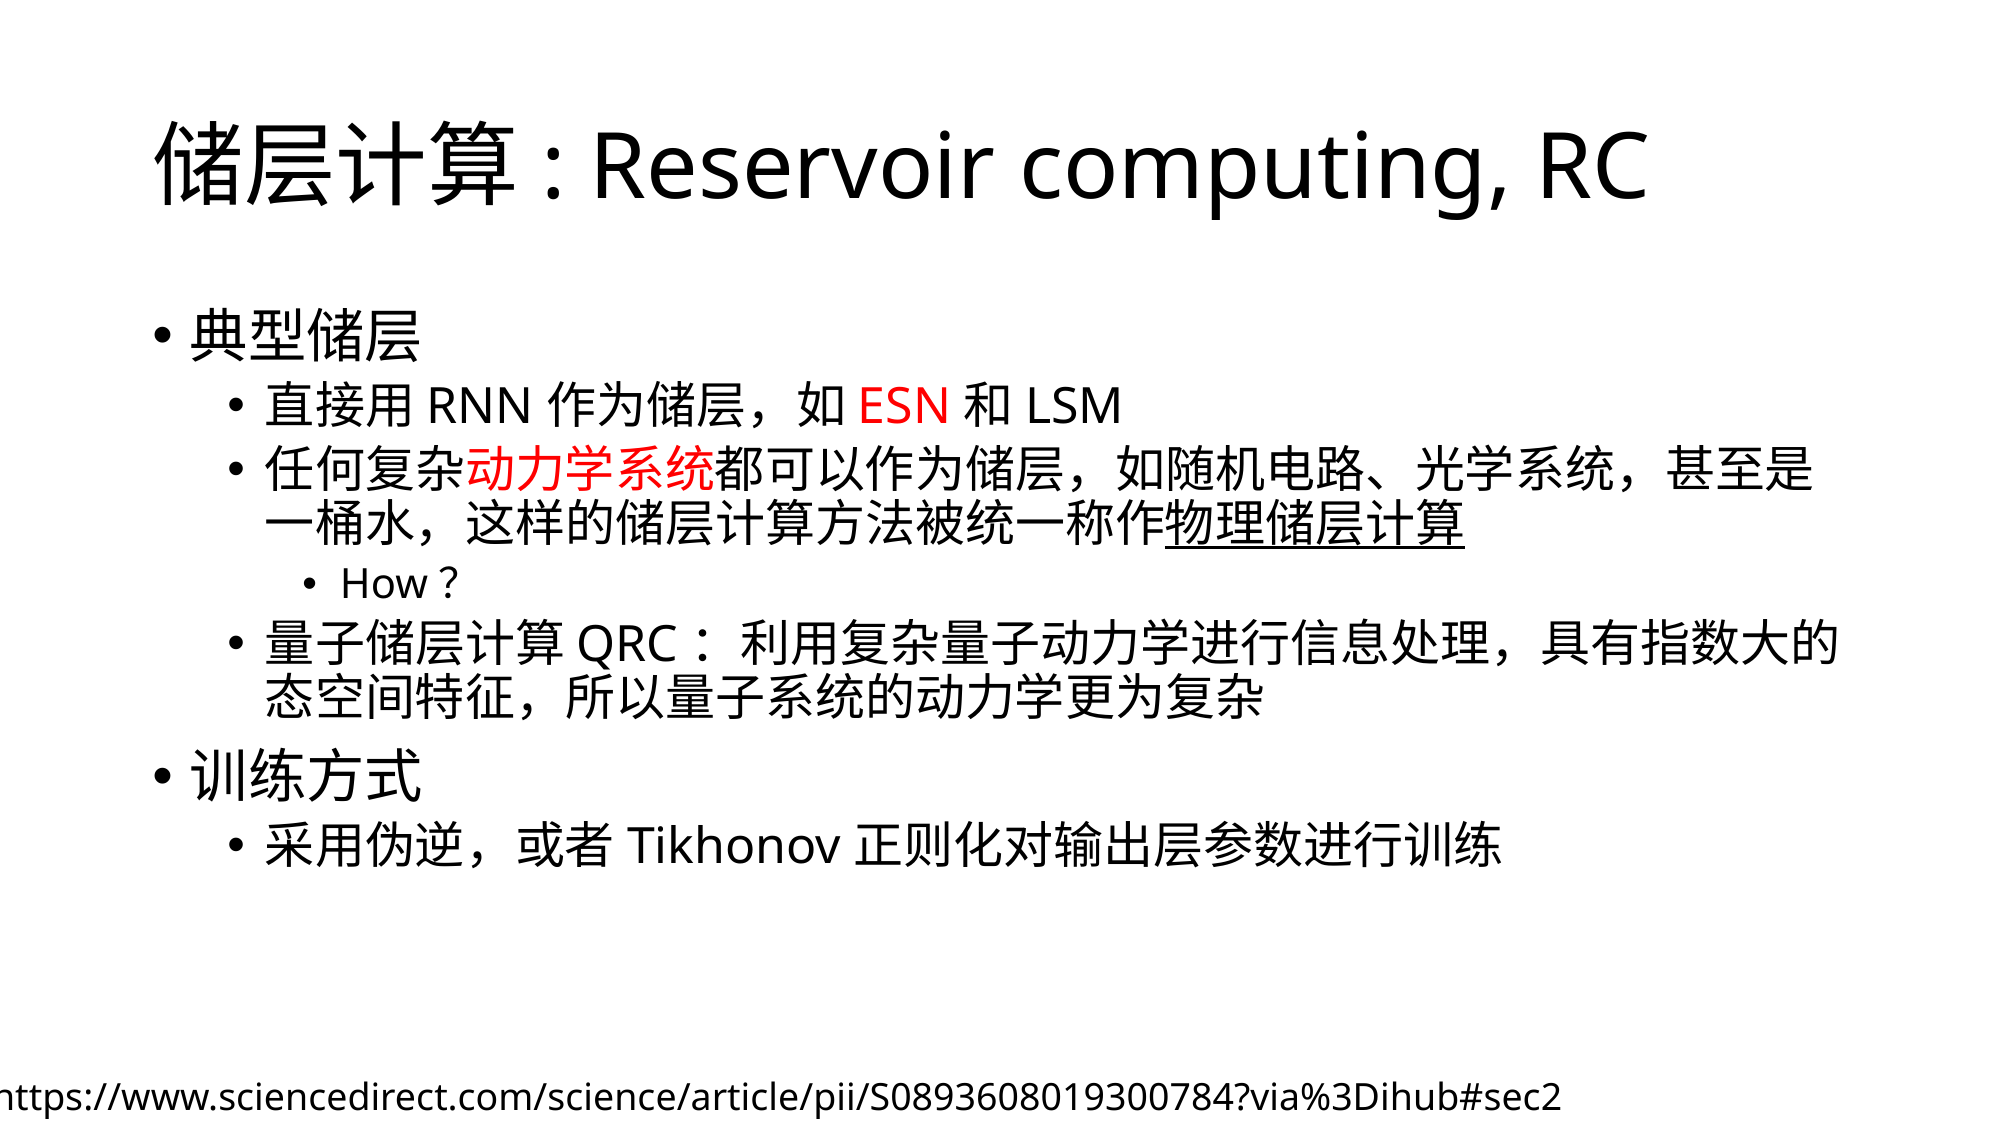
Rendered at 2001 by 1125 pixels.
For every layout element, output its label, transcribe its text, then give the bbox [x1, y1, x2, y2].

title 储层计算: Reservoir computing, RC [137, 59, 1863, 278]
list 典型储层 直接用RNN作为储层，如ESN和LSM 任何复杂动力学系统都可以作为储层，如随机电路、光学系统，甚至是一桶水，这样的储层计算方法被统一称作物理储层计算 How？ 量子储层计算QRC：利用复杂量子动力学进行信息处理，具有指数大的态空间特征，所以量子系统的动力学更为复杂 训练方式 采用伪逆，或者Tikhonov正则化对输出层参数进行训练 [137, 299, 1863, 1014]
text_box https://www.sciencedirect.com/science/article/pii/S0893608019300784?via%3Dihub#sec2 [0, 1065, 1579, 1125]
